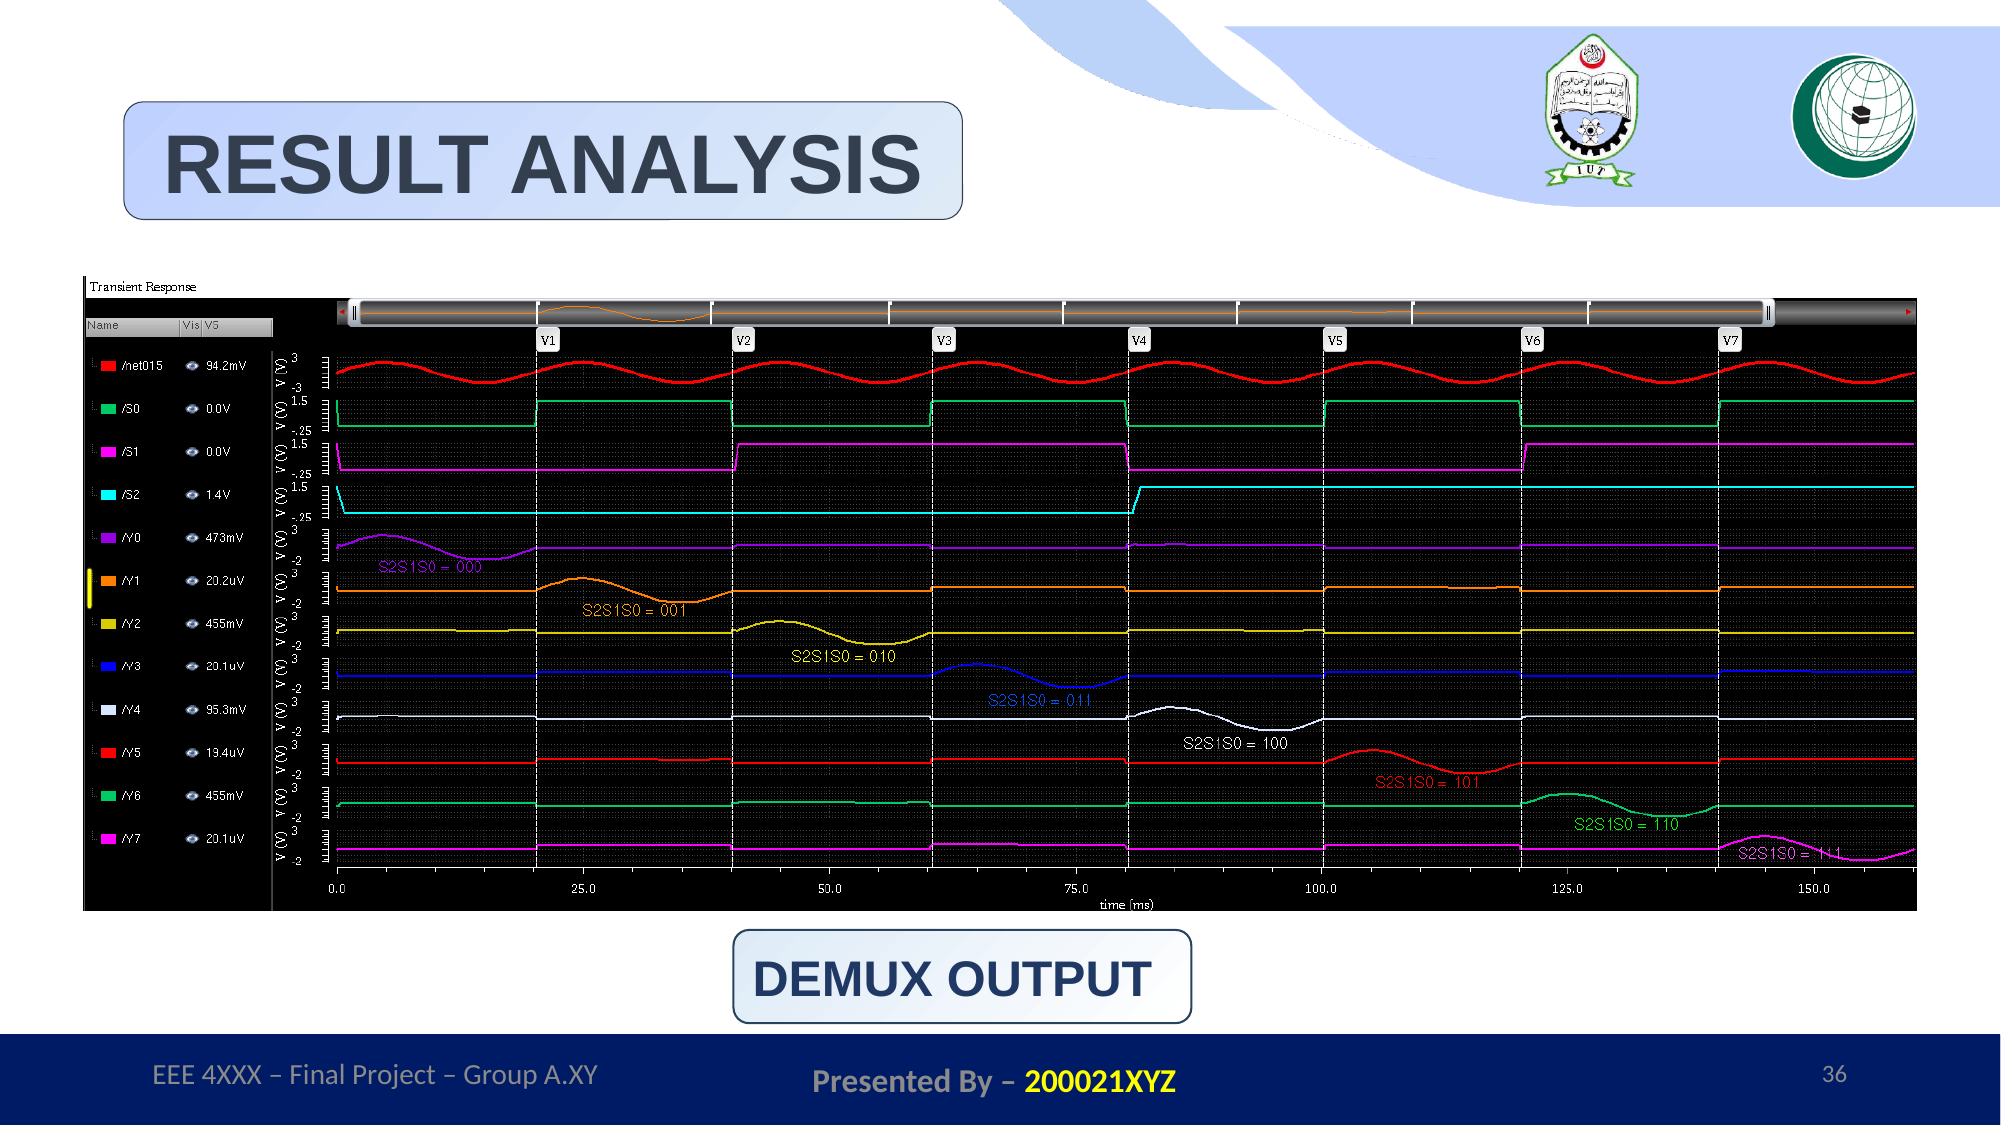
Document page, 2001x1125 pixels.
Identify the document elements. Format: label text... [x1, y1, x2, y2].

footer Presented By – 200021XYZ [662, 1042, 1338, 1103]
slide_number EEE 4XXX – Final Project – Group A.XY [137, 1042, 622, 1103]
picture [83, 276, 1917, 911]
text_box RESULT ANALYSIS [123, 101, 964, 221]
slide_number 36 [1412, 1042, 1863, 1103]
text_box DEMUX OUTPUT [732, 928, 1193, 1025]
picture [992, 0, 2000, 218]
